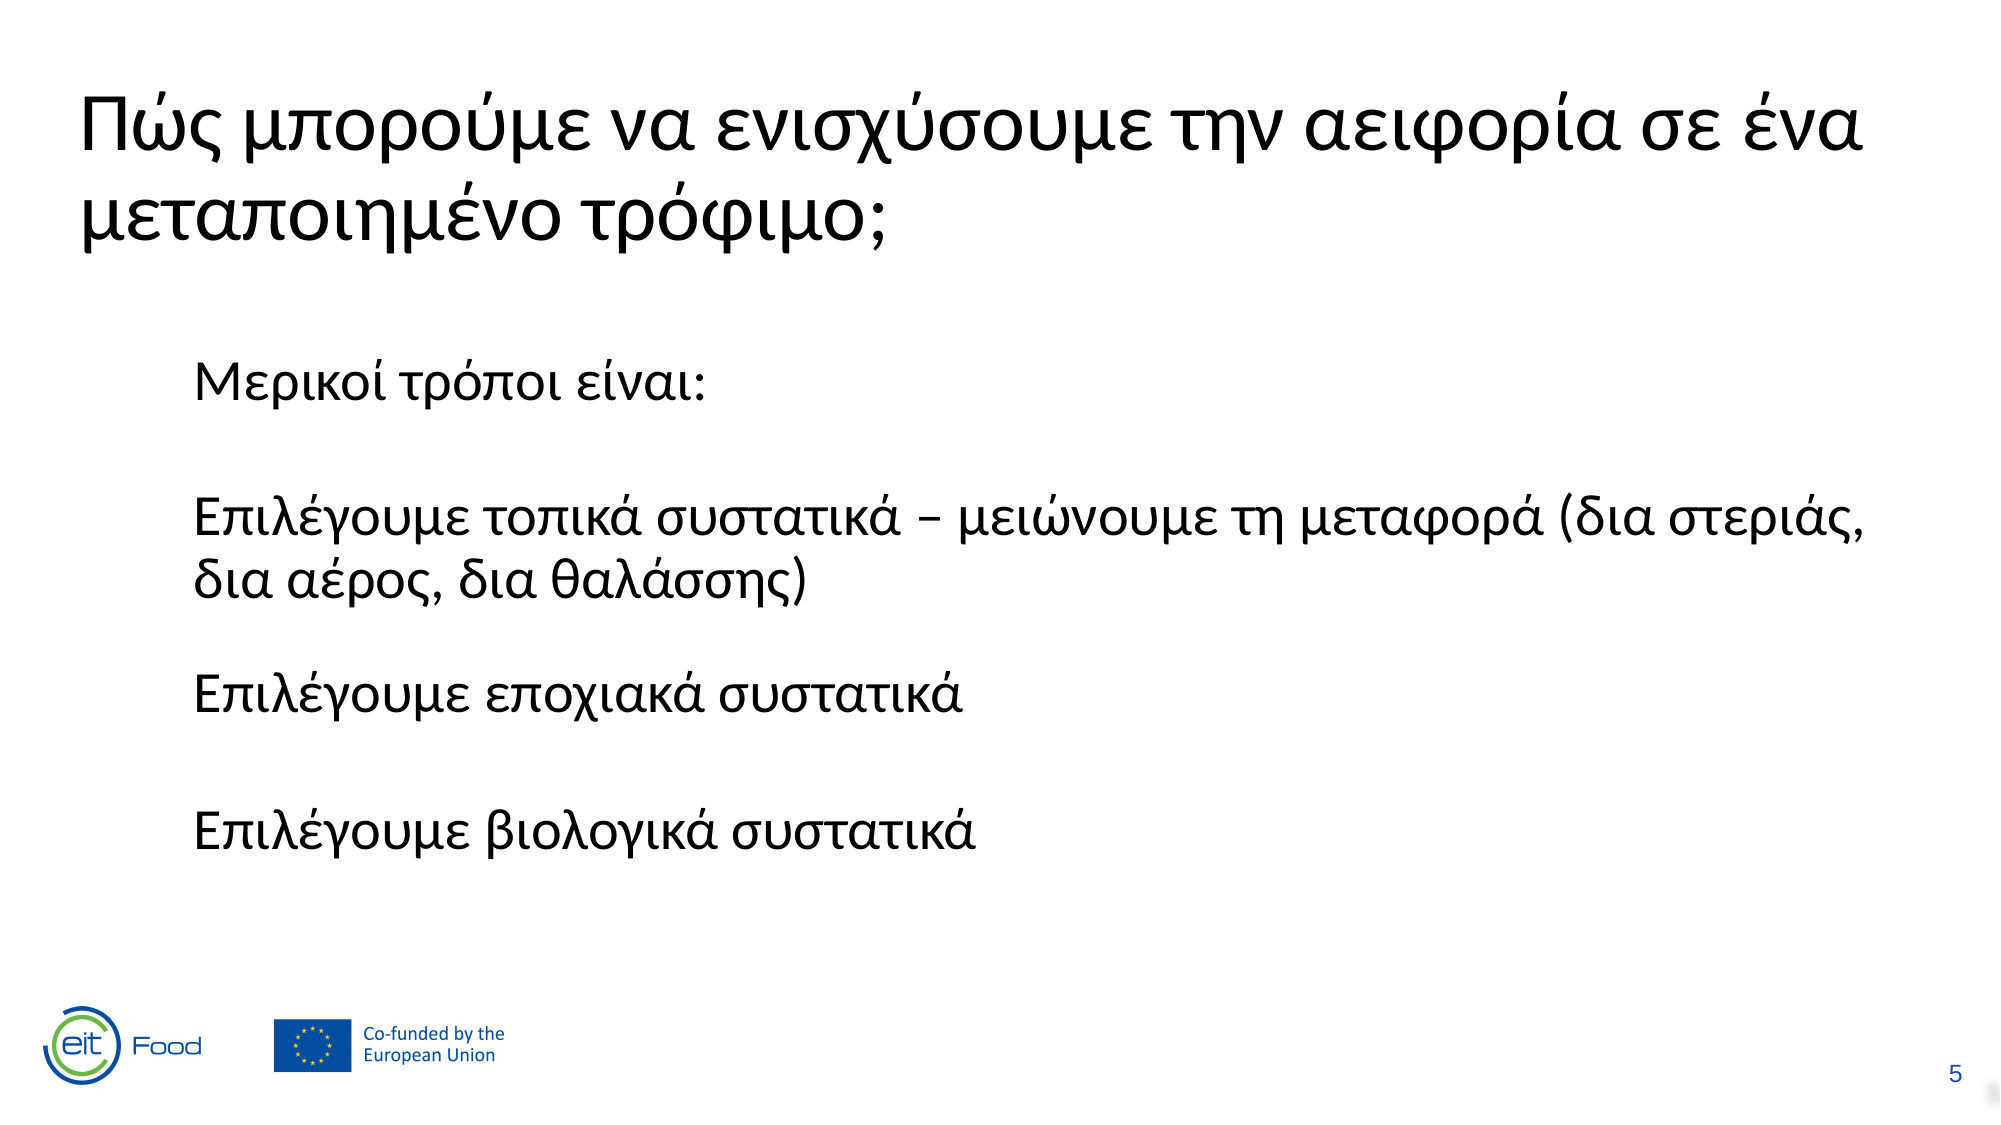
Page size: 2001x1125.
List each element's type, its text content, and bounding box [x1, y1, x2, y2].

picture [43, 1006, 504, 1085]
text_box Επιλέγουμε εποχιακά συστατικά [178, 655, 1657, 740]
text_box Μερικοί τρόποι είναι: [178, 342, 1973, 428]
text_box Πώς μπορούμε να ενισχύσουμε την αειφορία σε ένα μεταποιημένο τρόφιμο; [64, 63, 1896, 266]
text_box Επιλέγουμε τοπικά συστατικά – μειώνουμε τη μεταφορά (δια στεριάς, δια αέρος, δια θαλάσσης) [178, 477, 1973, 626]
slide_number 5 [1527, 1042, 1978, 1103]
text_box Επιλέγουμε βιολογικά συστατικά [178, 791, 1657, 877]
